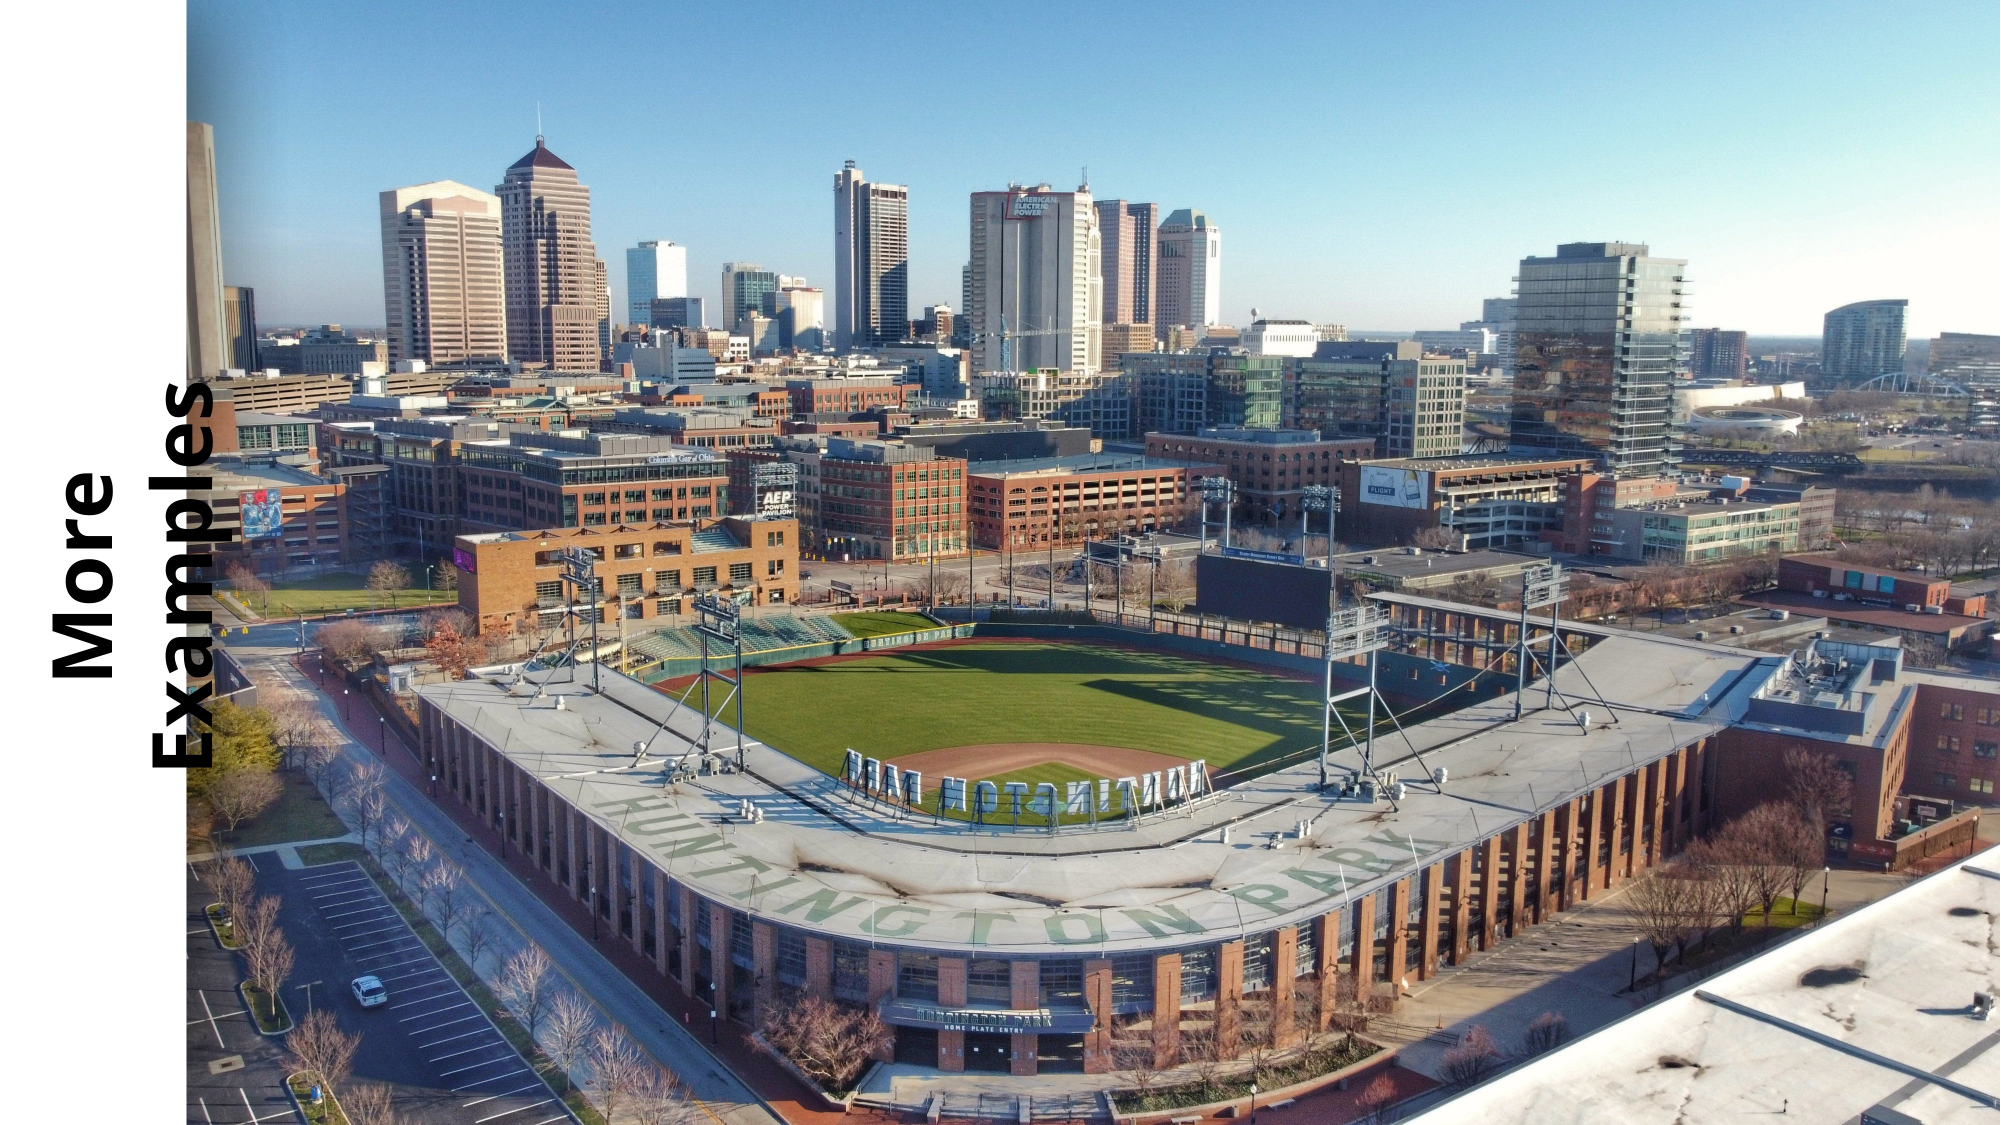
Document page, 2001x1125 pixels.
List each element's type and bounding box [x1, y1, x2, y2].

text_box [190, 0, 197, 1125]
text_box [0, 0, 187, 1125]
picture [197, 0, 2000, 1125]
